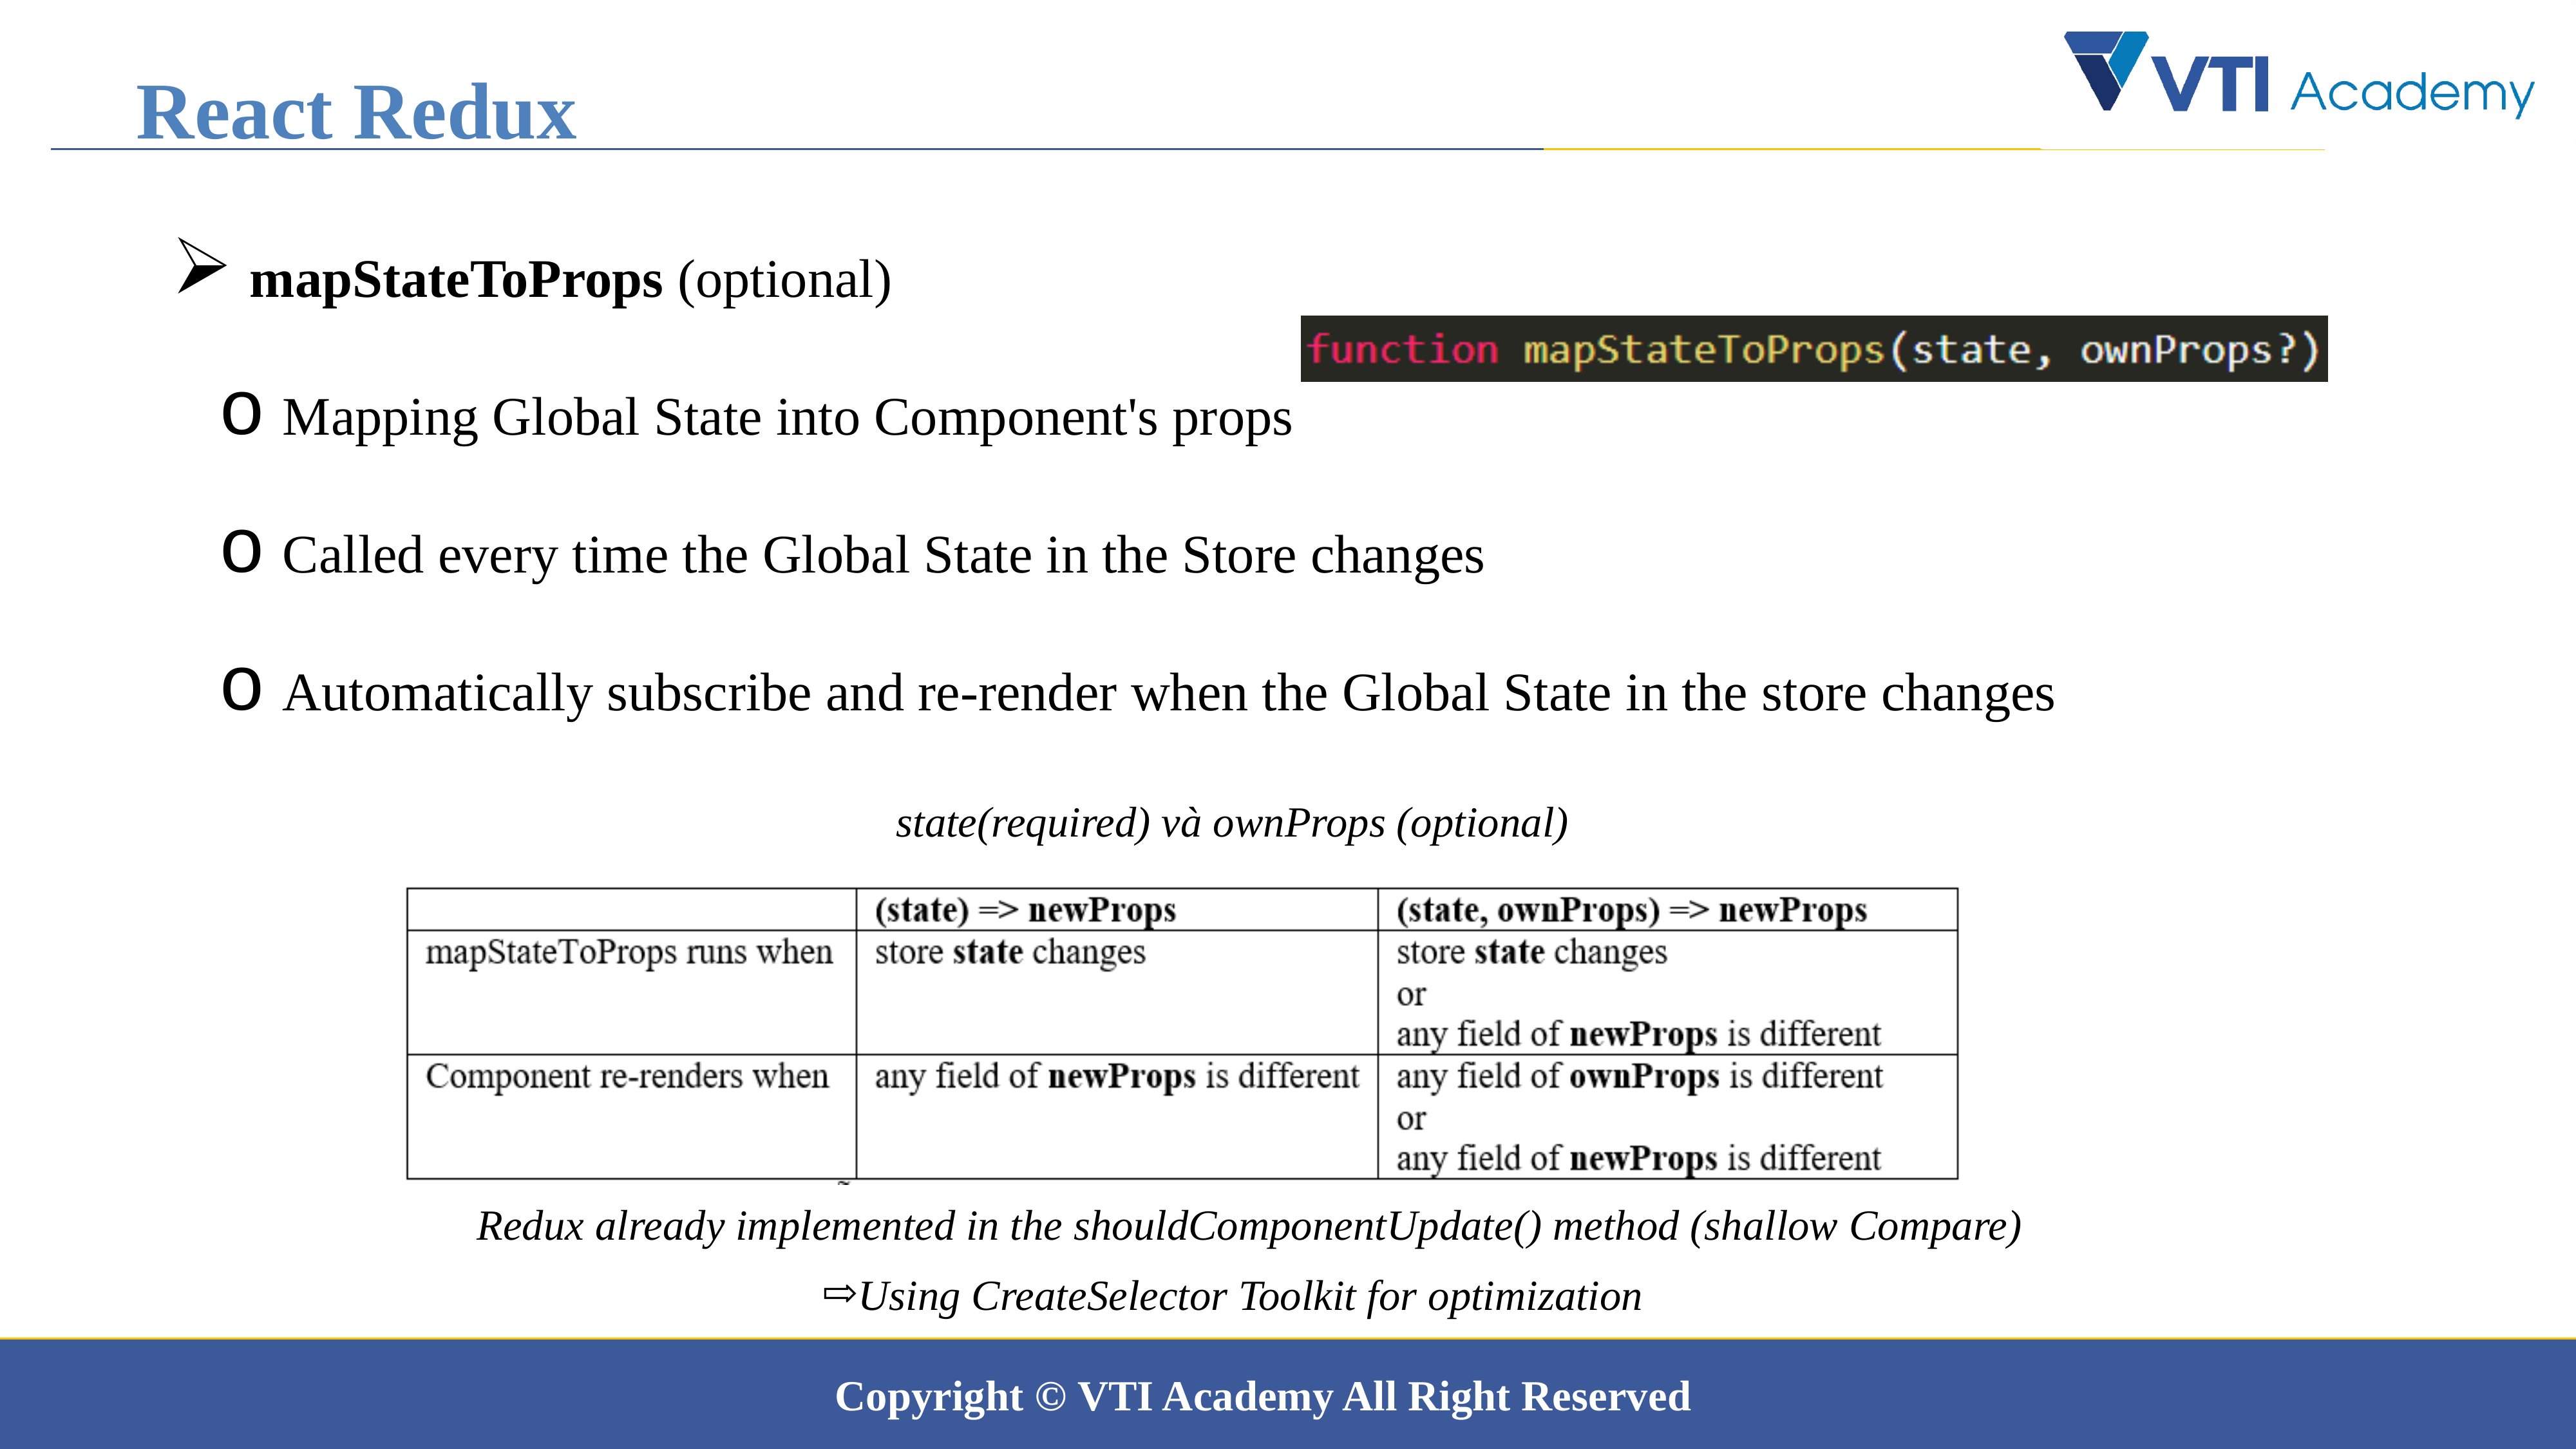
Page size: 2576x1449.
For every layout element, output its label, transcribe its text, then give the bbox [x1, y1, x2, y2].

text_box Redux already implemented in the shouldComponentUpdate() method (shallow Compare) [317, 1192, 2185, 1254]
picture [2034, 0, 2576, 149]
text_box Using CreateSelector Toolkit for optimization [805, 1258, 1662, 1323]
text_box state(required) và ownProps (optional) [878, 789, 1588, 851]
text_box mapStateToProps (optional) Mapping Global State into Component's props Called every time the Global State in the Store changes Automatically subscribe and re-render when the Global State in the store changes [162, 238, 2207, 736]
picture [400, 878, 1962, 1185]
text_box React Redux [126, 60, 782, 153]
picture [1301, 316, 2328, 382]
